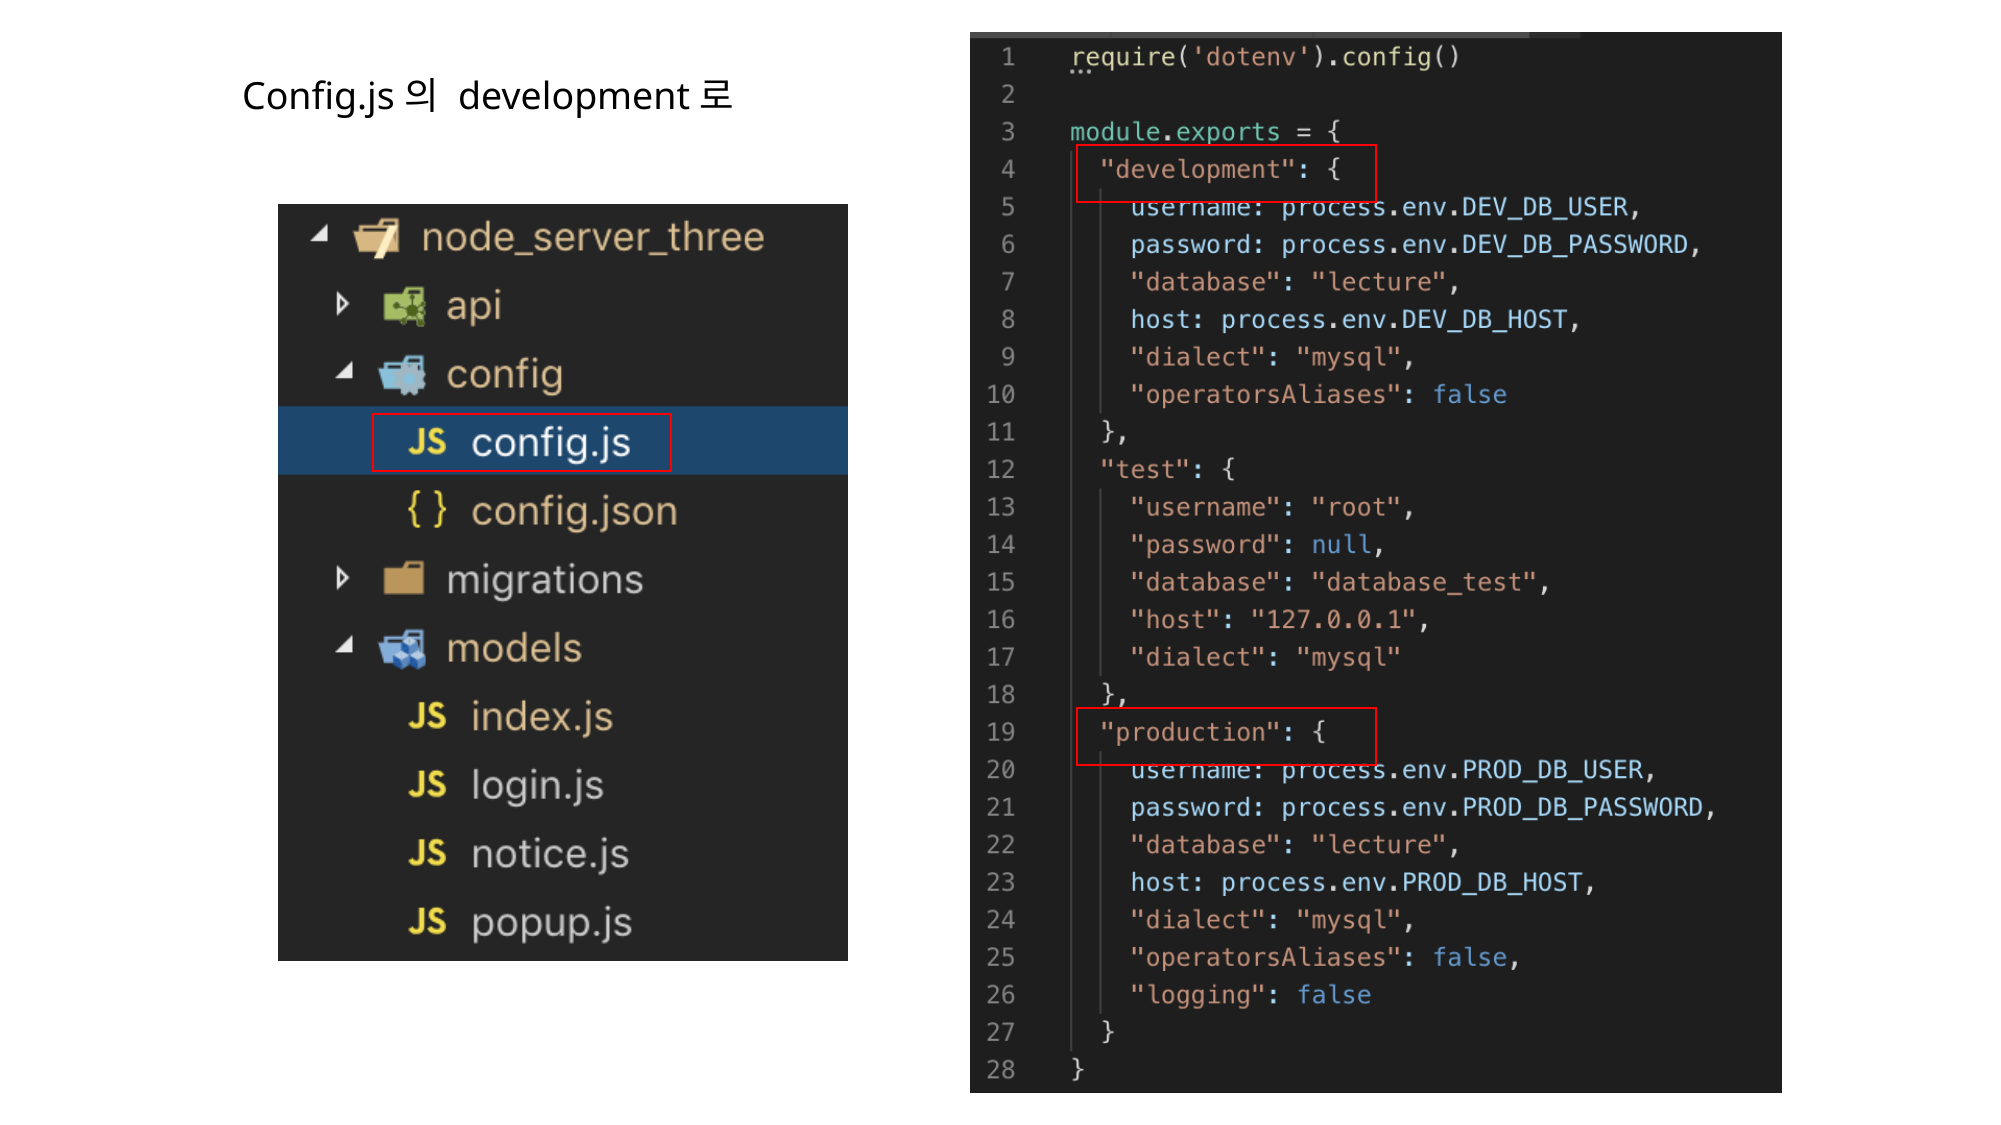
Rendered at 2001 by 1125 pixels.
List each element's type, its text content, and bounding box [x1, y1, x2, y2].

picture [278, 204, 848, 961]
picture [970, 32, 1782, 1093]
text_box Config.js의 development로 [227, 64, 749, 124]
